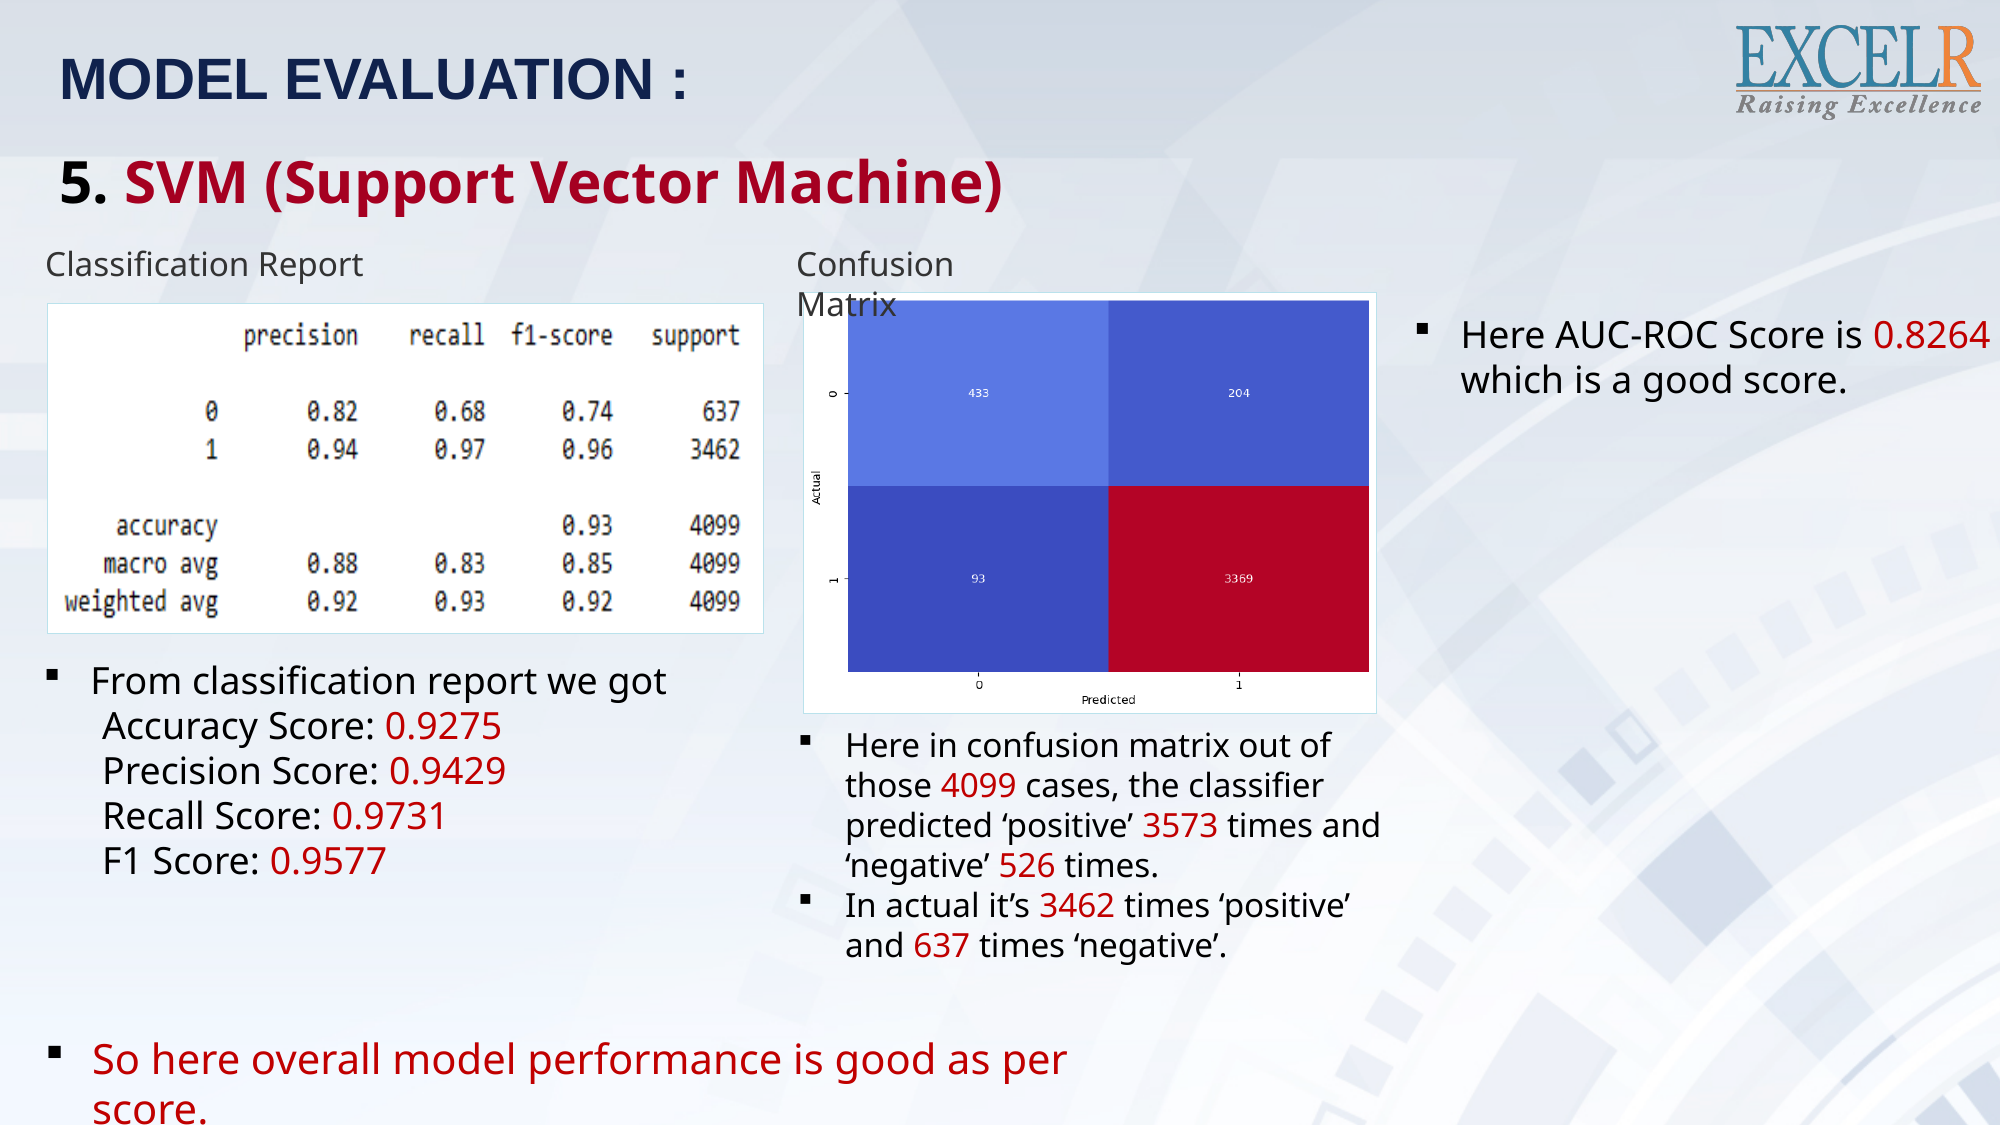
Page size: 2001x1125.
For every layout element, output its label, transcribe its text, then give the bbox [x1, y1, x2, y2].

text_box 5. SVM (Support Vector Machine) [44, 138, 1169, 223]
picture [46, 303, 764, 634]
text_box From classification report we got Accuracy Score: 0.9275 Precision Score: 0.9429 Recall Score: 0.9731 F1 Score: 0.9577 [28, 649, 737, 890]
text_box Here AUC-ROC Score is 0.8264 , which is a good score. [1399, 303, 2000, 409]
text_box MODEL EVALUATION : [44, 34, 1250, 119]
text_box Classification Report [30, 236, 388, 291]
text_box Here in confusion matrix out of those 4099 cases, the classifier predicted ‘positive’ 3573 times and ‘negative’ 526 times. In actual it’s 3462 times ‘positive’ and 637 times ‘negative’. [783, 716, 1414, 972]
picture [803, 291, 1378, 714]
picture [1736, 25, 1981, 121]
text_box Confusion Matrix [781, 236, 1068, 331]
text_box Here now after cleaning the data, text length is 934. [0, 0, 2000, 1125]
text_box So here overall model performance is good as per score. [30, 1025, 1129, 1125]
